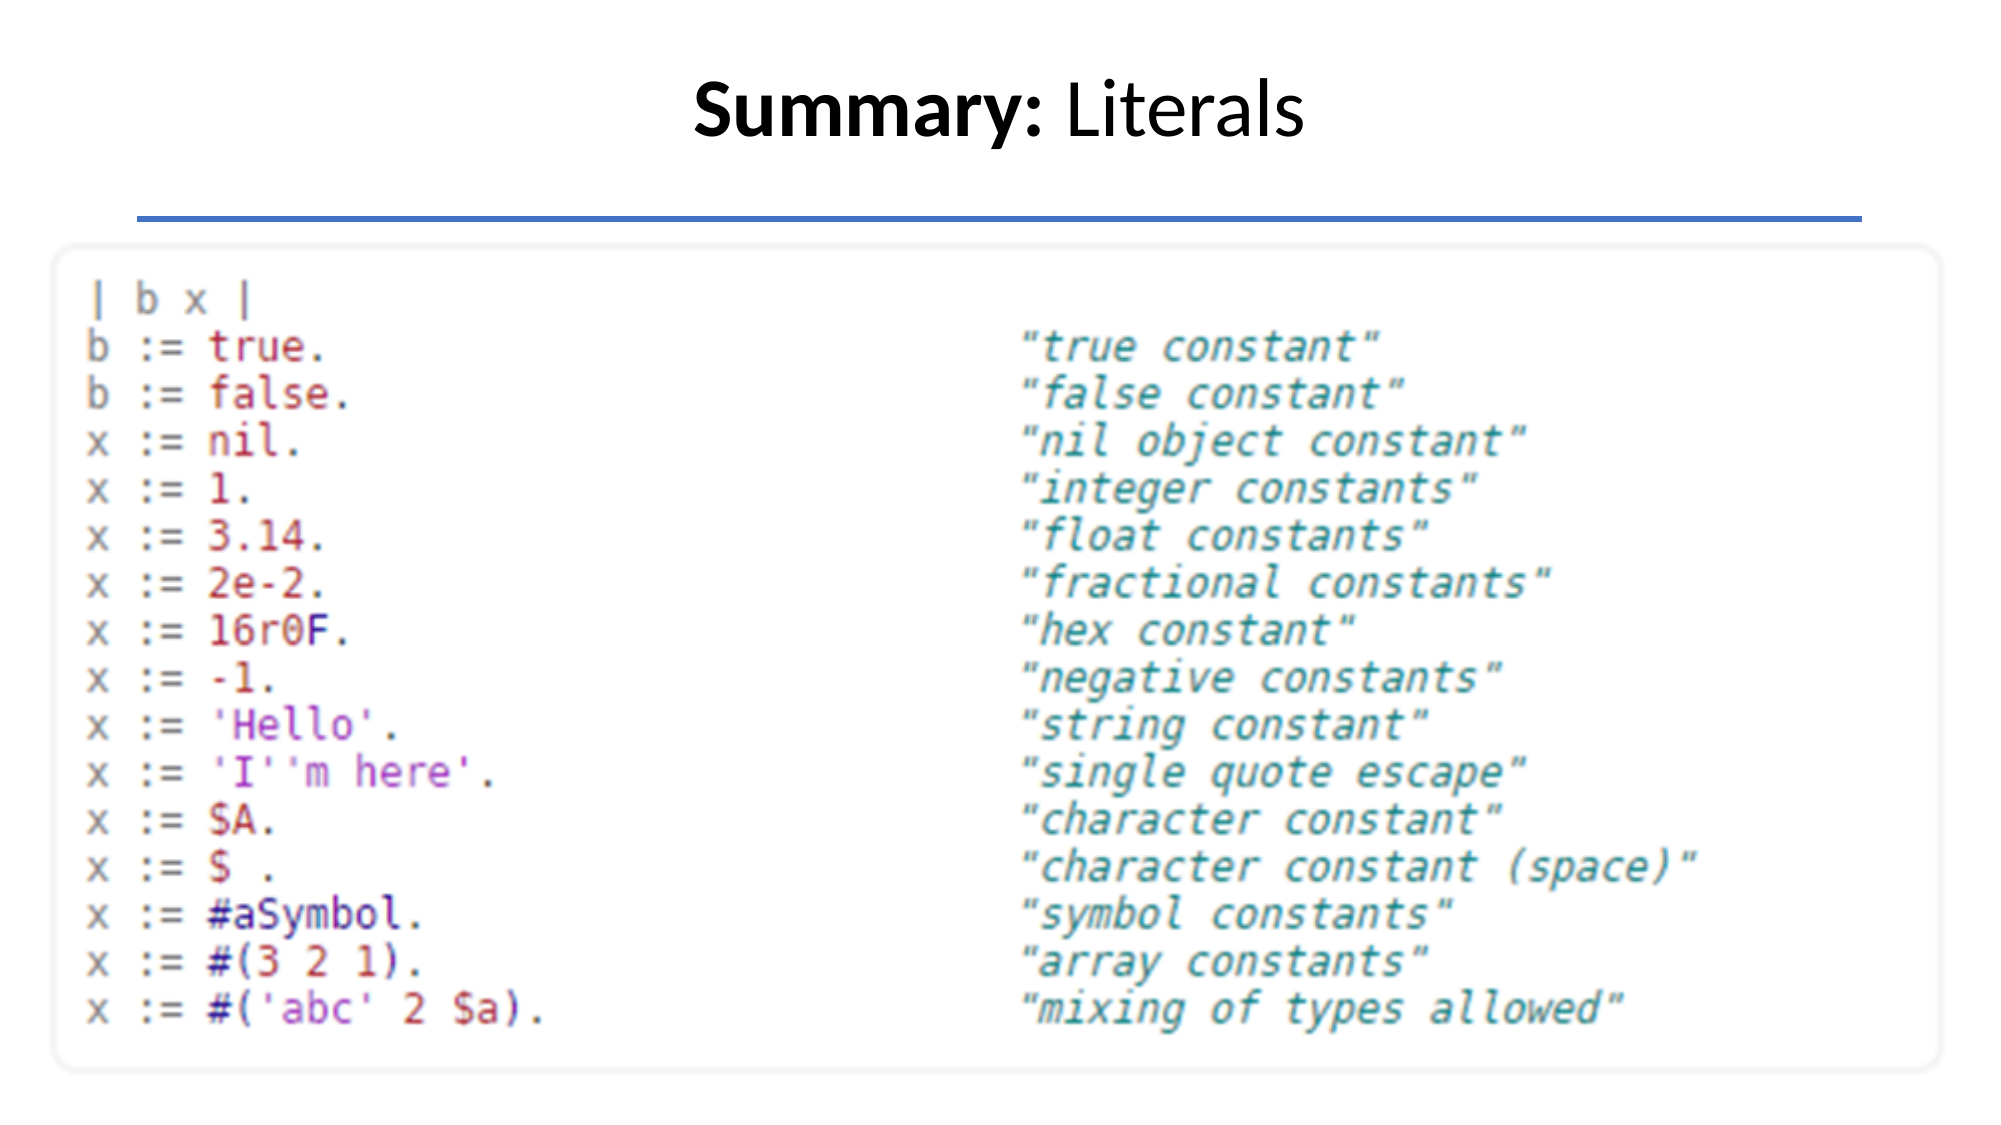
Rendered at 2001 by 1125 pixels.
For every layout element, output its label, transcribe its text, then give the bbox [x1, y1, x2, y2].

text_box Summary: Literals [137, 1, 1863, 204]
picture [0, 204, 2000, 1125]
